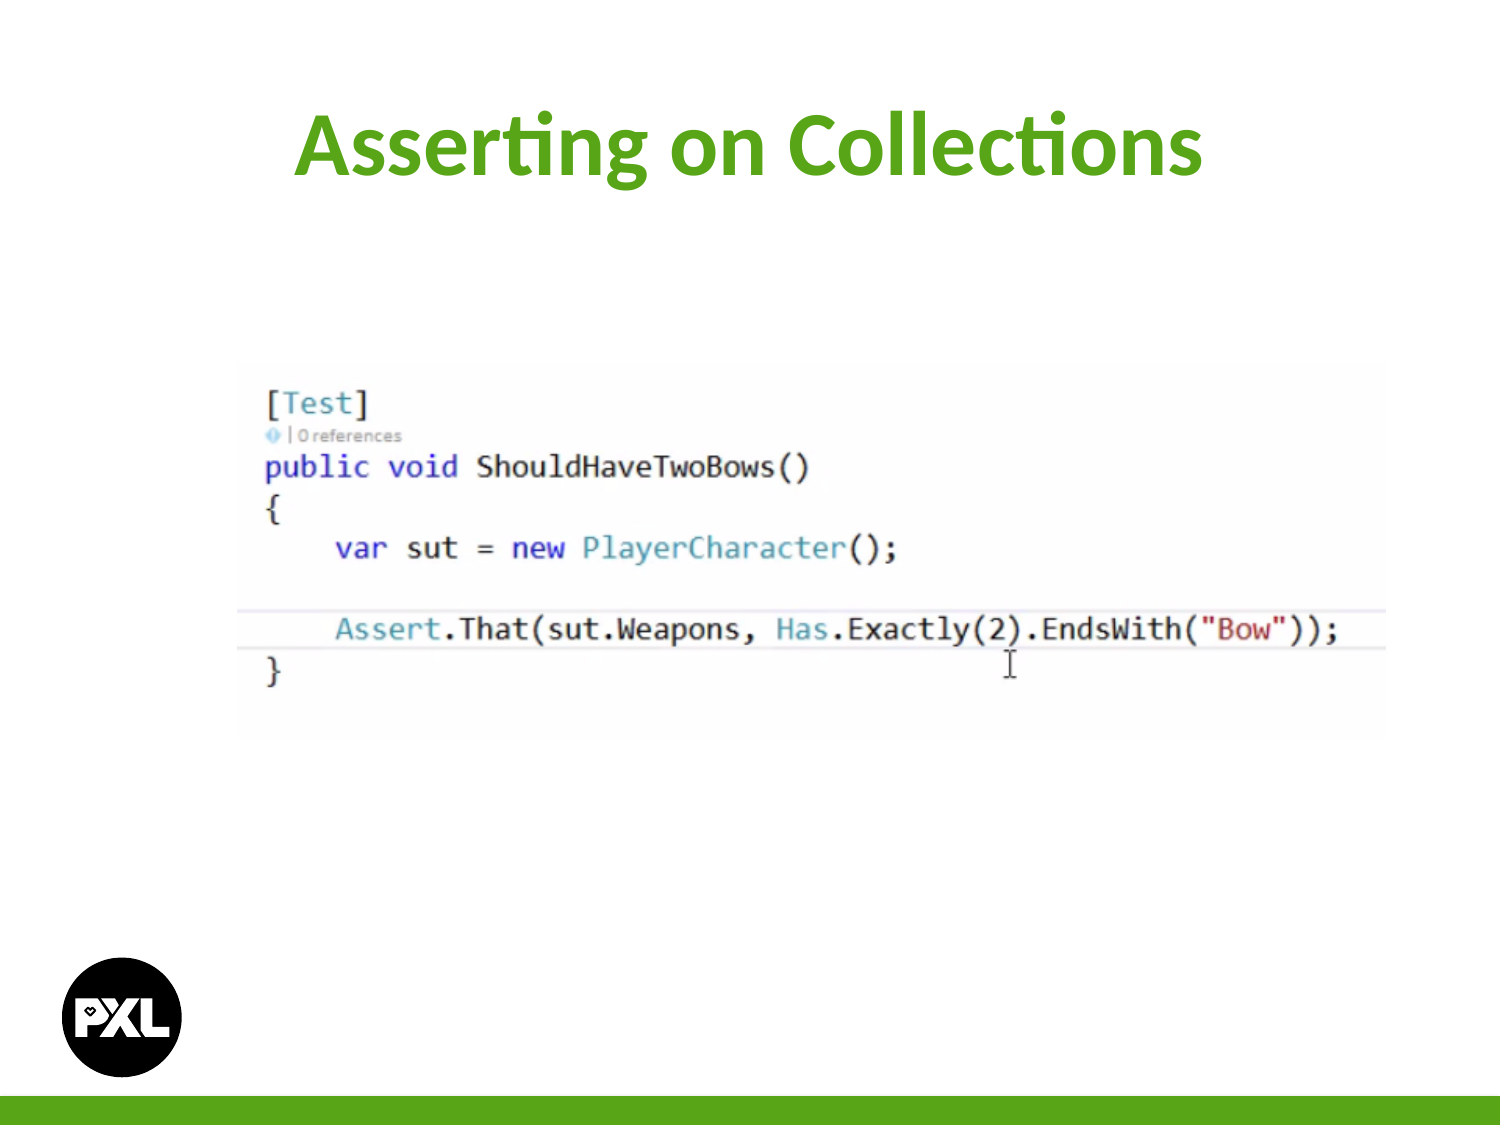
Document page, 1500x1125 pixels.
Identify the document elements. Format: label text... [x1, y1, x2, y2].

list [237, 362, 1387, 740]
title Asserting on Collections [75, 45, 1425, 233]
